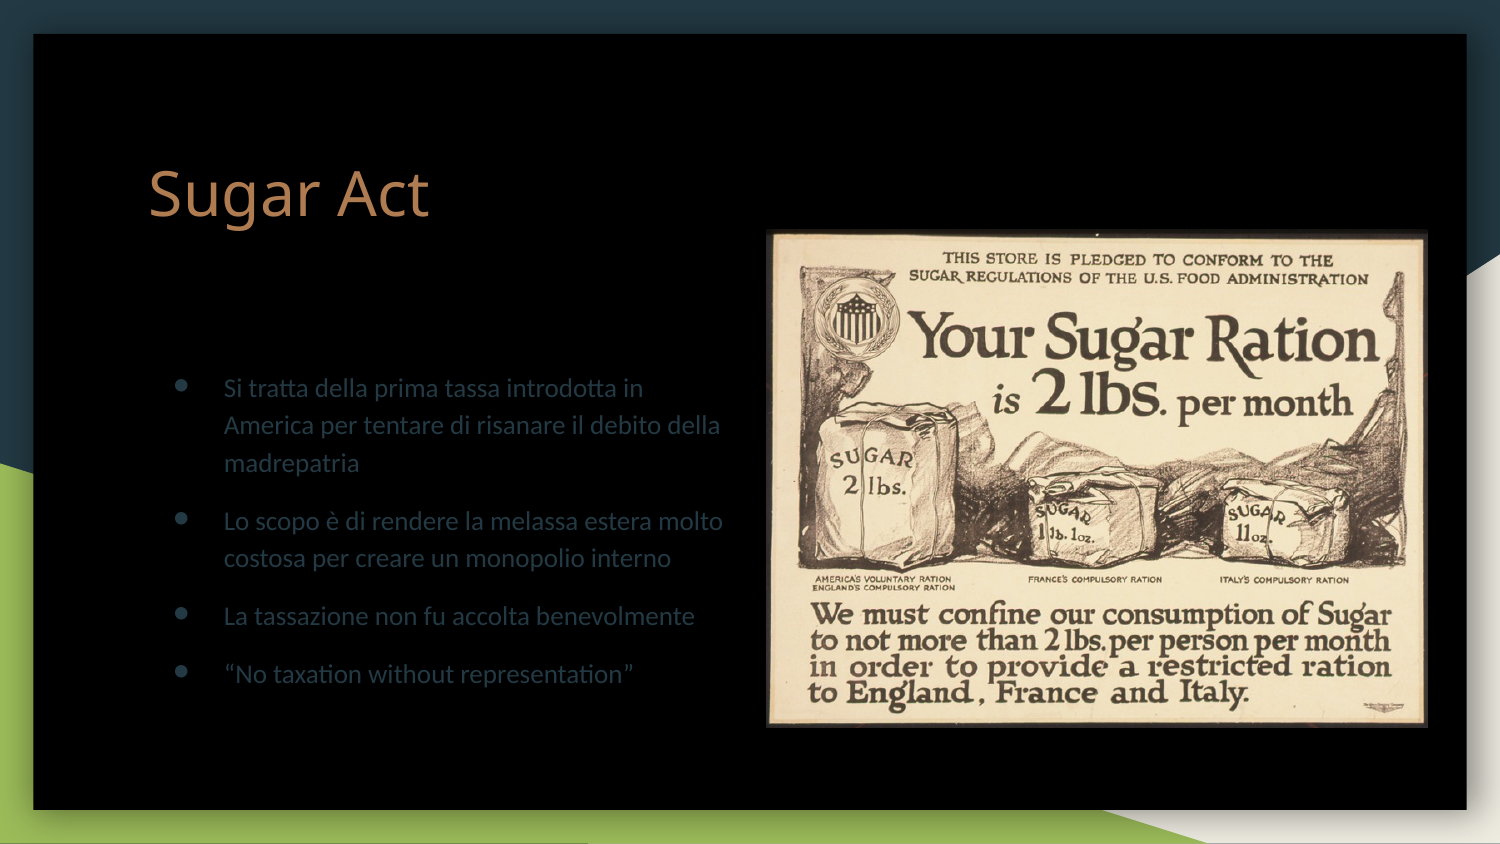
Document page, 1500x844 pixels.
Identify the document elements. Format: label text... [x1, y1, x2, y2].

picture [765, 229, 1428, 729]
text_box Si tratta della prima tassa introdotta in America per tentare di risanare il debito della madrepatria Lo scopo è di rendere la melassa estera molto costosa per creare un monopolio interno La tassazione non fu accolta benevolmente “No taxation without representation” [134, 326, 750, 729]
text_box Sugar Act [134, 138, 1366, 296]
